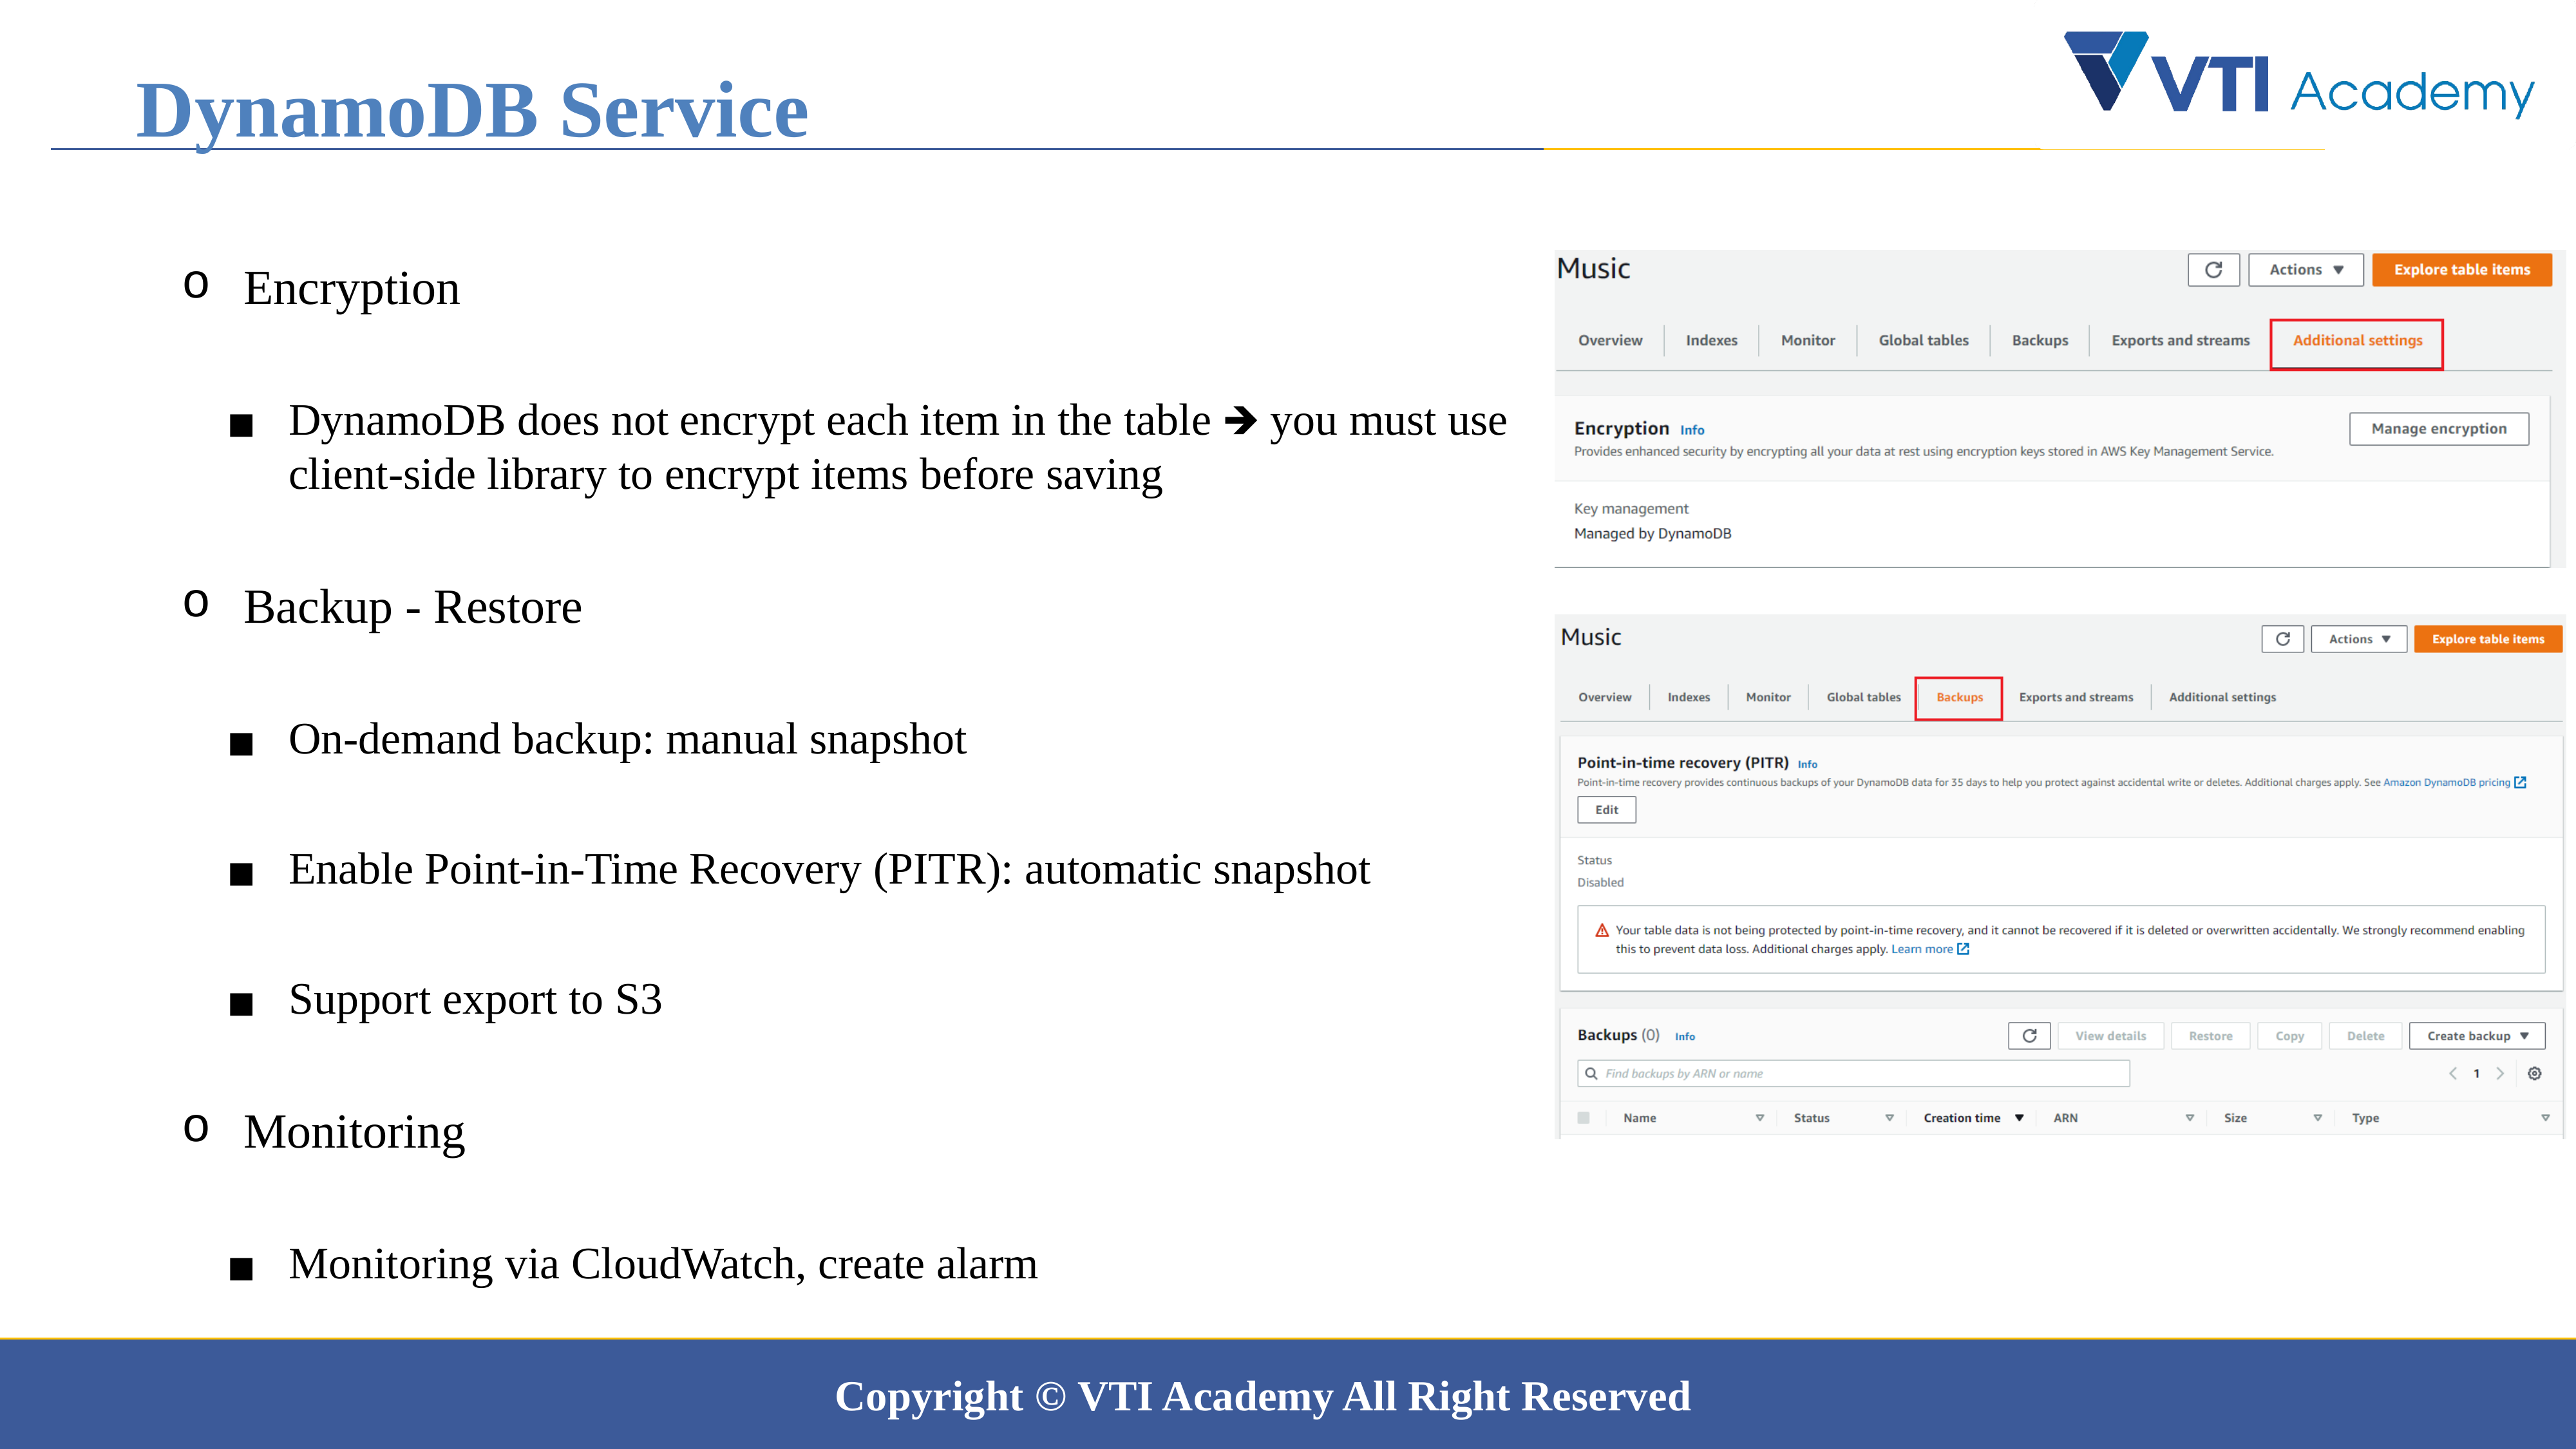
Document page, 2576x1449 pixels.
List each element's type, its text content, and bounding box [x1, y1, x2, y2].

picture [1555, 614, 2566, 1139]
picture [2034, 0, 2576, 149]
text_box DynamoDB Service [126, 60, 1081, 149]
text_box Encryption DynamoDB does not encrypt each item in the table 🡺 you must use client-side library to encrypt items before saving Backup - Restore On-demand backup: manual snapshot Enable Point-in-Time Recovery (PITR): automatic snapshot Support export to S3 Monitoring Monitoring via CloudWatch, create alarm [126, 250, 1555, 1300]
picture [1555, 250, 2566, 568]
